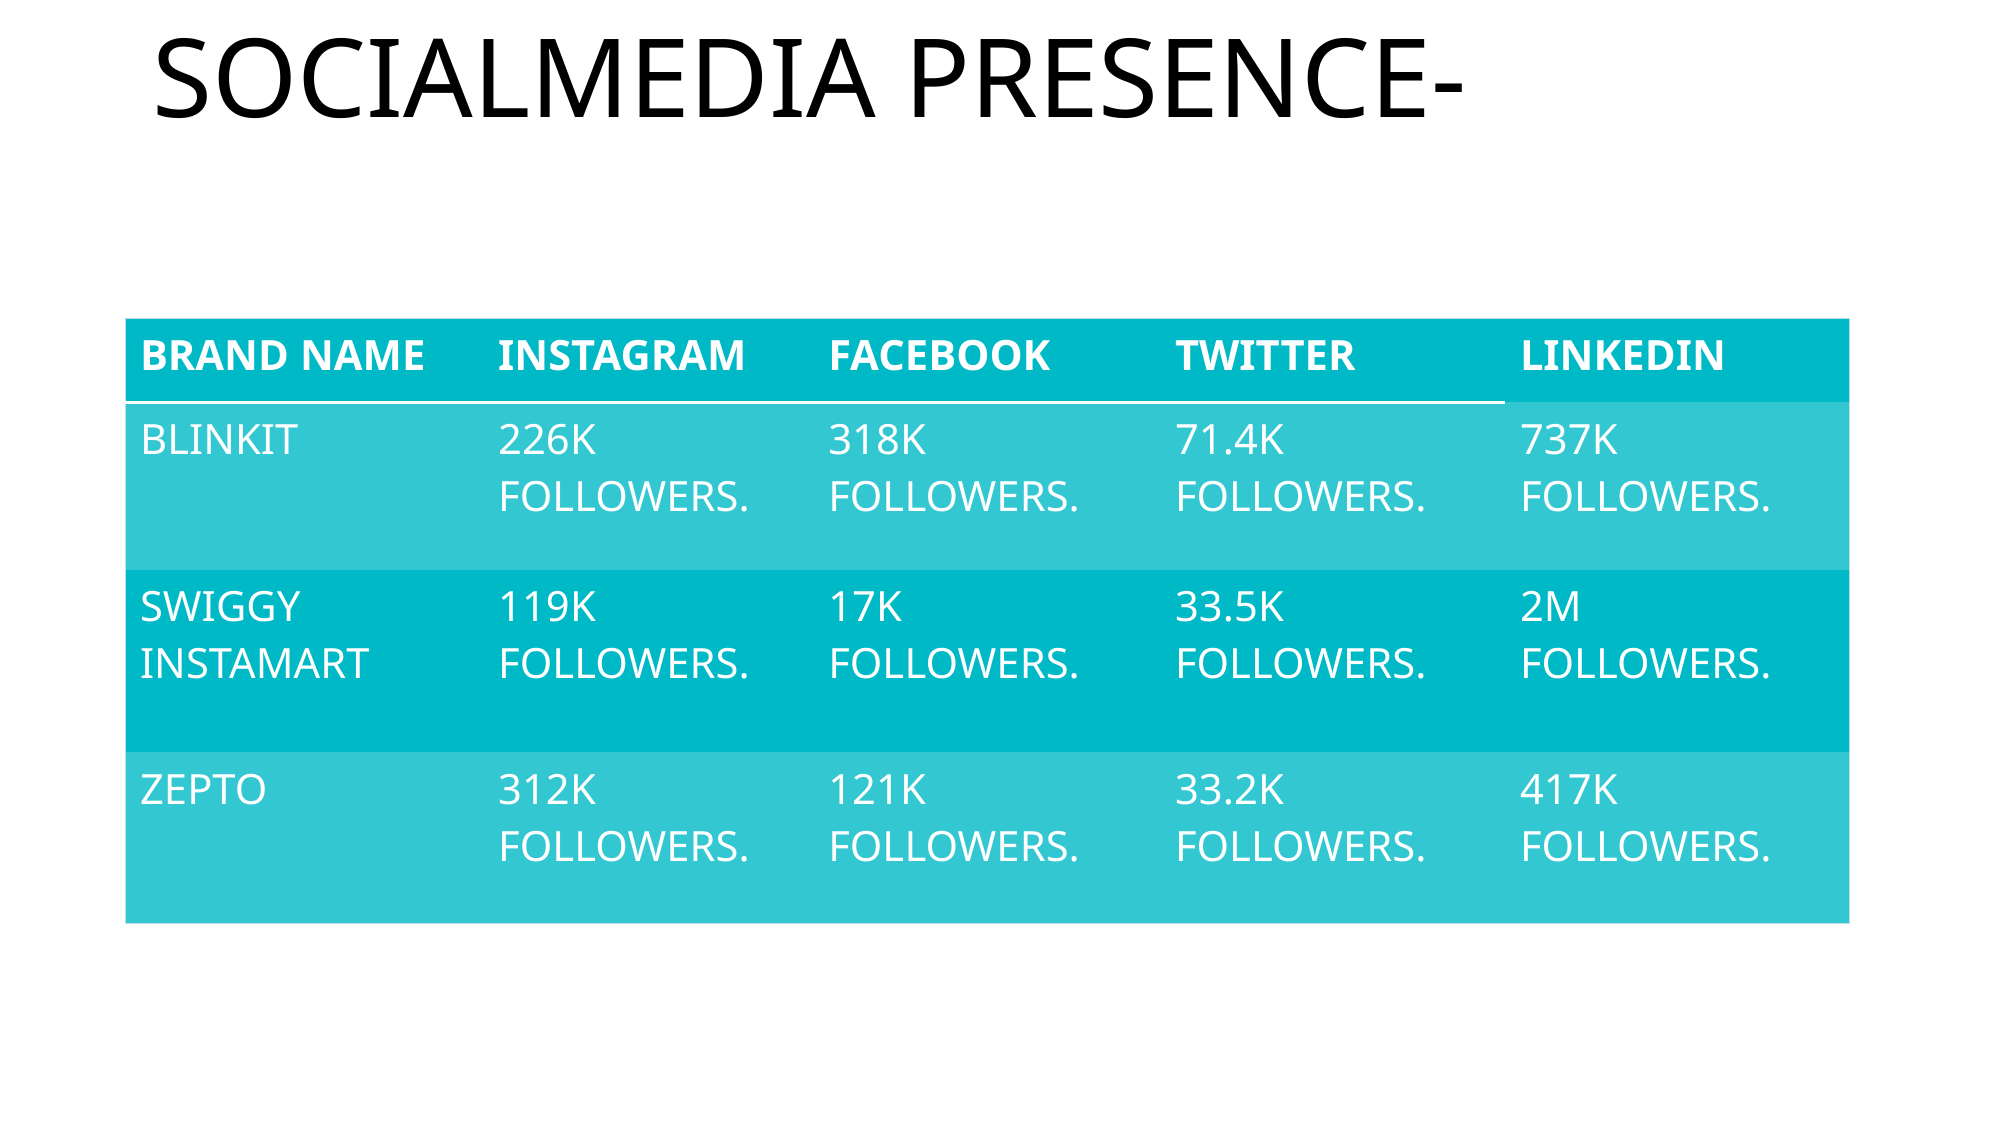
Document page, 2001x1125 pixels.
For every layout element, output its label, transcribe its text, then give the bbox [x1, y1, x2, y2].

table_cell 119K FOLLOWERS. [483, 570, 813, 752]
table_cell 71.4K FOLLOWERS. [1160, 404, 1505, 570]
table_cell 417K FOLLOWERS. [1505, 752, 1849, 923]
table_cell 2M FOLLOWERS. [1505, 570, 1849, 752]
table_cell 33.2K FOLLOWERS. [1160, 752, 1505, 923]
table_cell 312K FOLLOWERS. [483, 752, 813, 923]
table_cell 318K FOLLOWERS. [813, 404, 1160, 570]
table_cell BLINKIT [126, 404, 483, 570]
table_header FACEBOOK [813, 319, 1160, 401]
title SOCIALMEDIA PRESENCE- [137, 0, 1863, 278]
table_header TWITTER [1160, 319, 1505, 401]
table_header BRAND NAME [126, 319, 483, 401]
table_cell ZEPTO [126, 752, 483, 923]
table_header INSTAGRAM [483, 319, 813, 401]
table_cell 737K FOLLOWERS. [1505, 402, 1849, 570]
table_header LINKEDIN [1505, 319, 1849, 402]
table_cell 17K FOLLOWERS. [813, 570, 1160, 752]
table_cell SWIGGY INSTAMART [126, 570, 483, 752]
table_cell 226K FOLLOWERS. [483, 404, 813, 570]
table_cell 121K FOLLOWERS. [813, 752, 1160, 923]
table_cell 33.5K FOLLOWERS. [1160, 570, 1505, 752]
